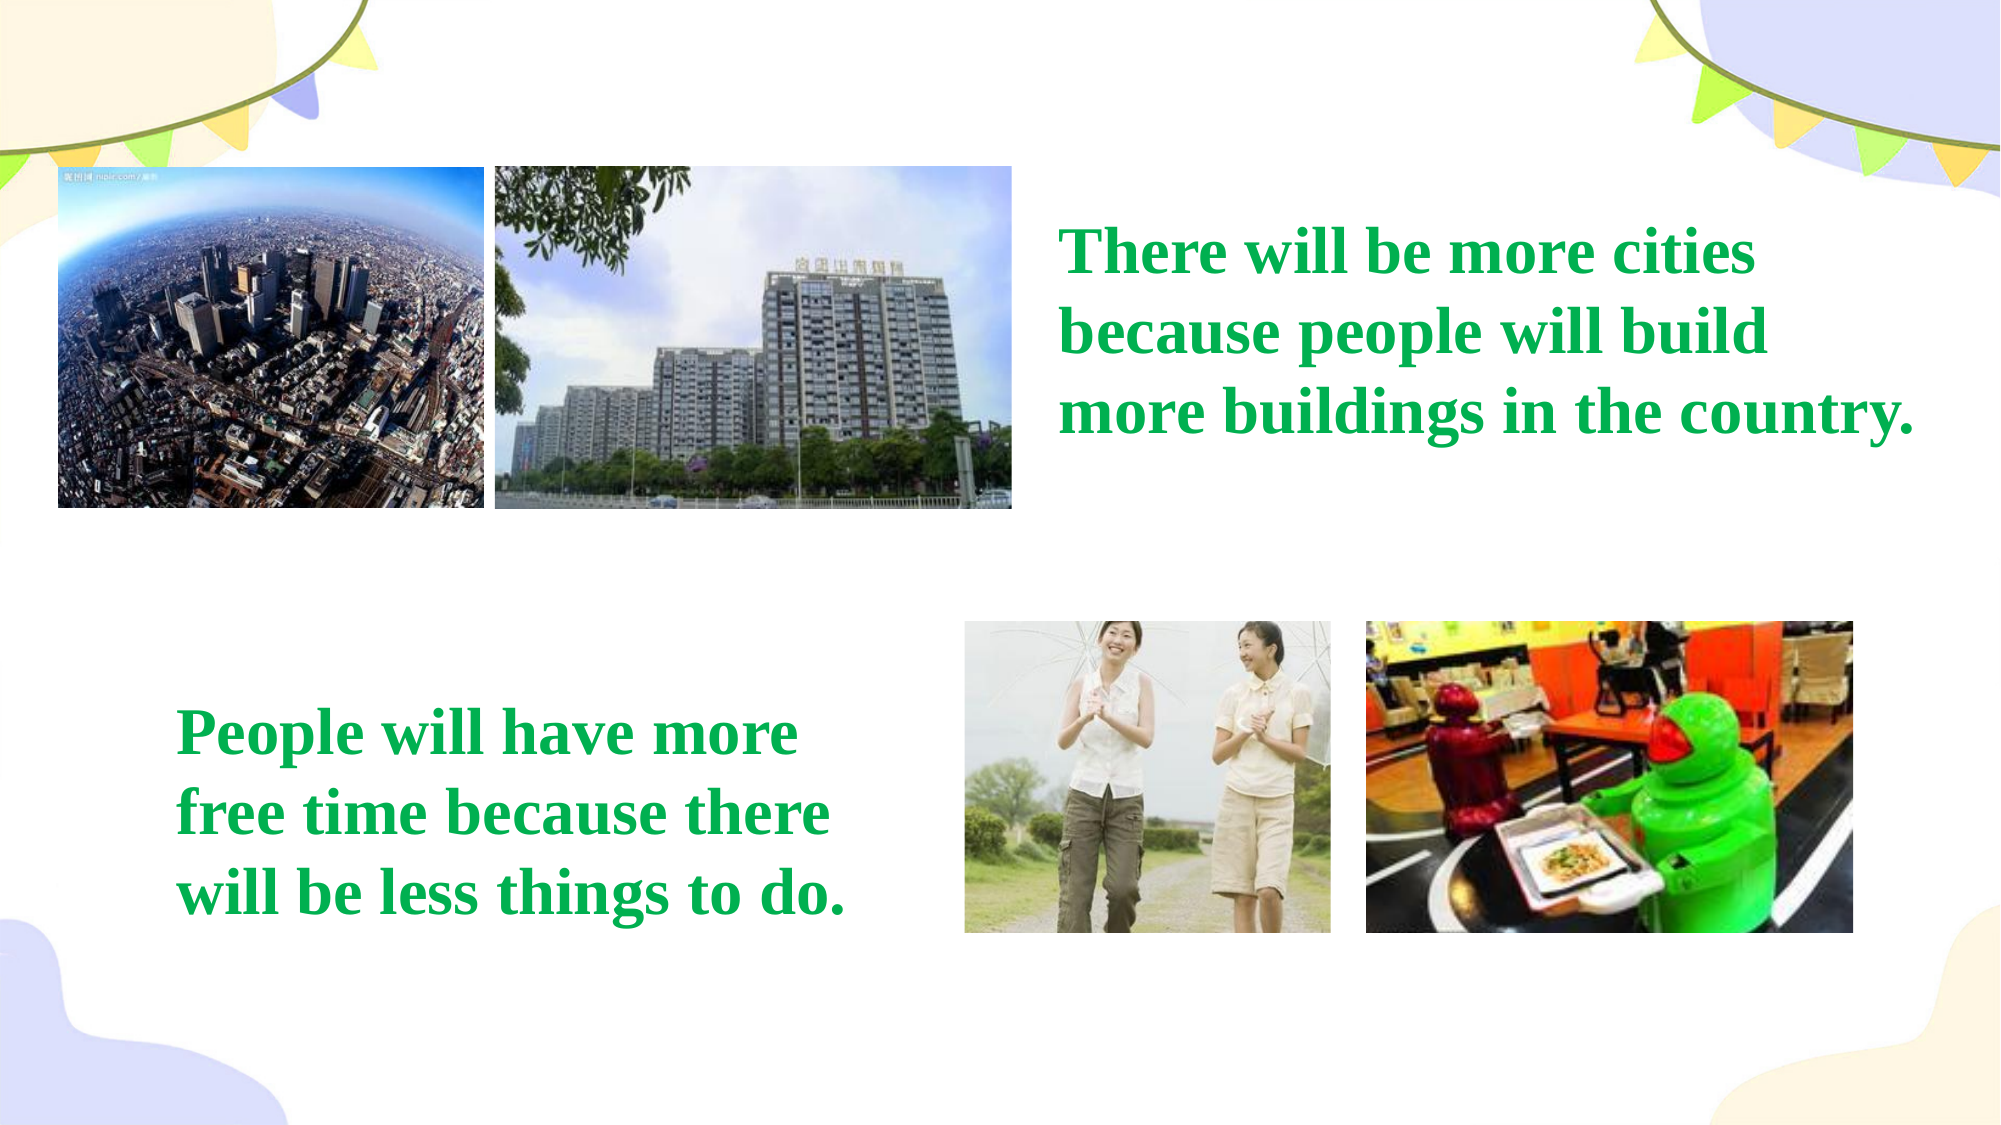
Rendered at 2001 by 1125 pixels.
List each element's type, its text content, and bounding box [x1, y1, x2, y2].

picture [0, 0, 2001, 1125]
text_box People will have more free time because there will be less things to do. [161, 680, 882, 936]
text_box There will be more cities because people will build more buildings in the country. [1044, 199, 1942, 455]
